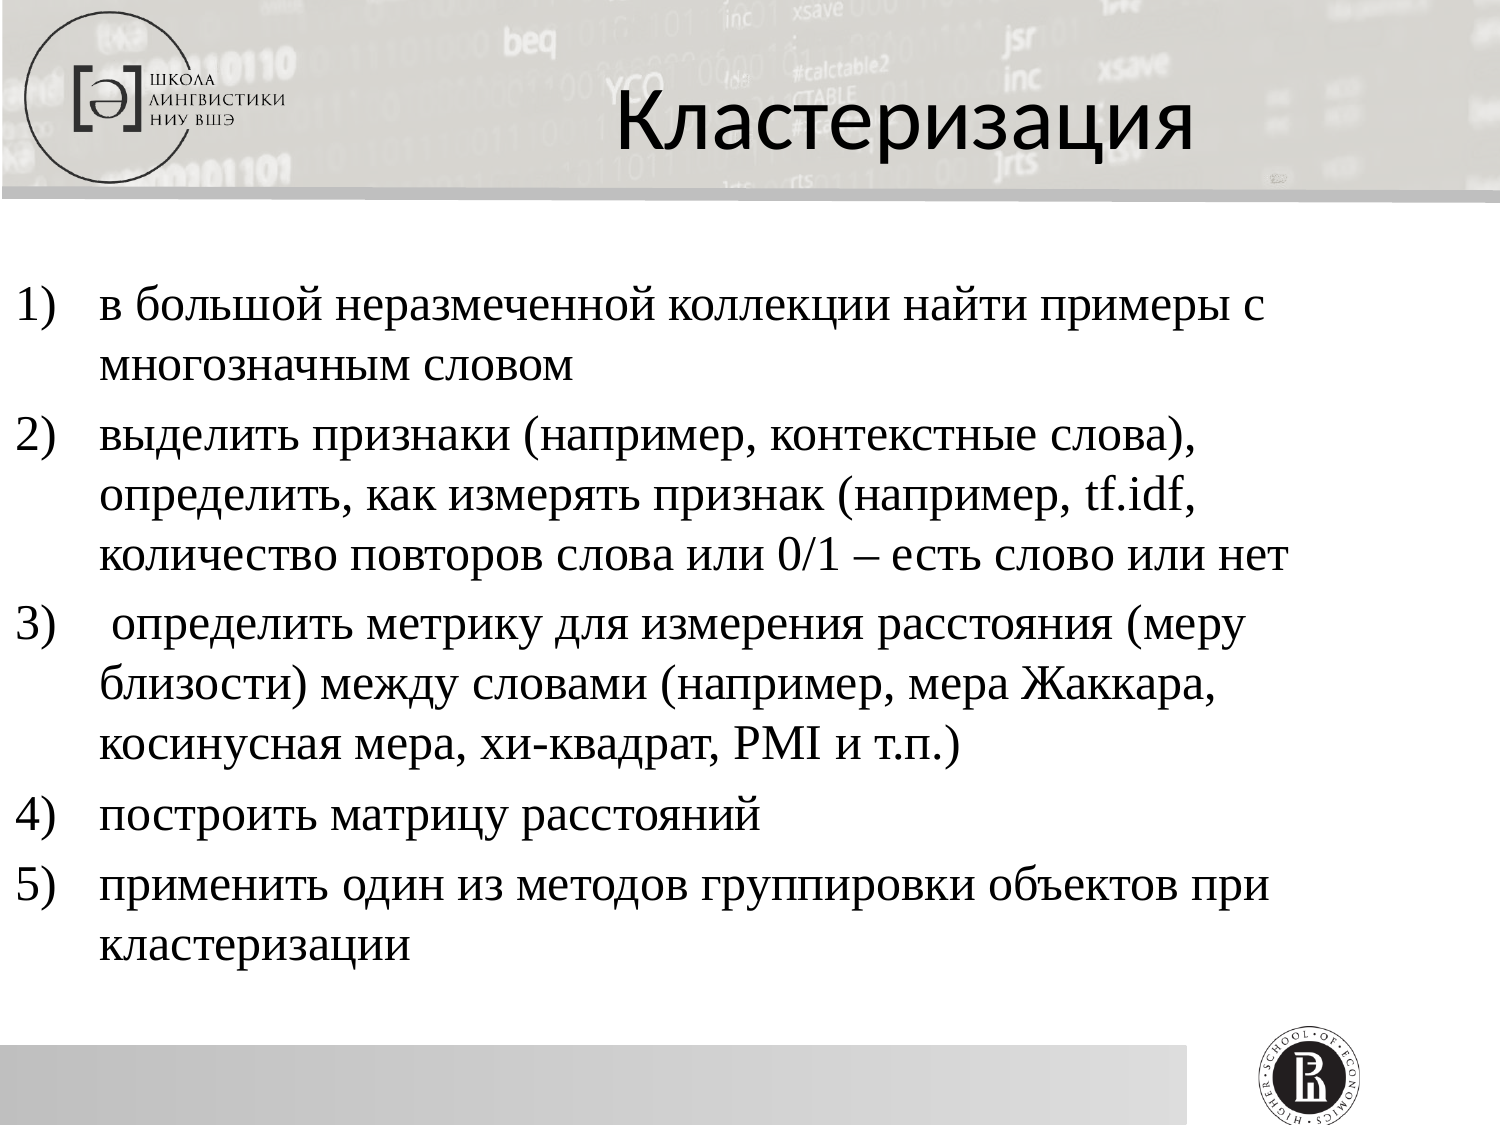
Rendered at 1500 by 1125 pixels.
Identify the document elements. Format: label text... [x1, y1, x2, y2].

list в большой неразмеченной коллекции найти примеры с многозначным словом выделить признаки (например, контекстные слова), определить, как измерять признак (например, tf.idf, количество повторов слова или 0/1 – есть слово или нет определить метрику для измерения расстояния (меру близости) между словами (например, мера Жаккара, косинусная мера, хи-квадрат, PMI и т.п.) построить матрицу расстояний применить один из методов группировки объектов при кластеризации [0, 262, 1350, 1005]
title Кластеризация [584, 19, 1229, 207]
picture [1258, 1026, 1360, 1125]
picture [20, 7, 285, 187]
